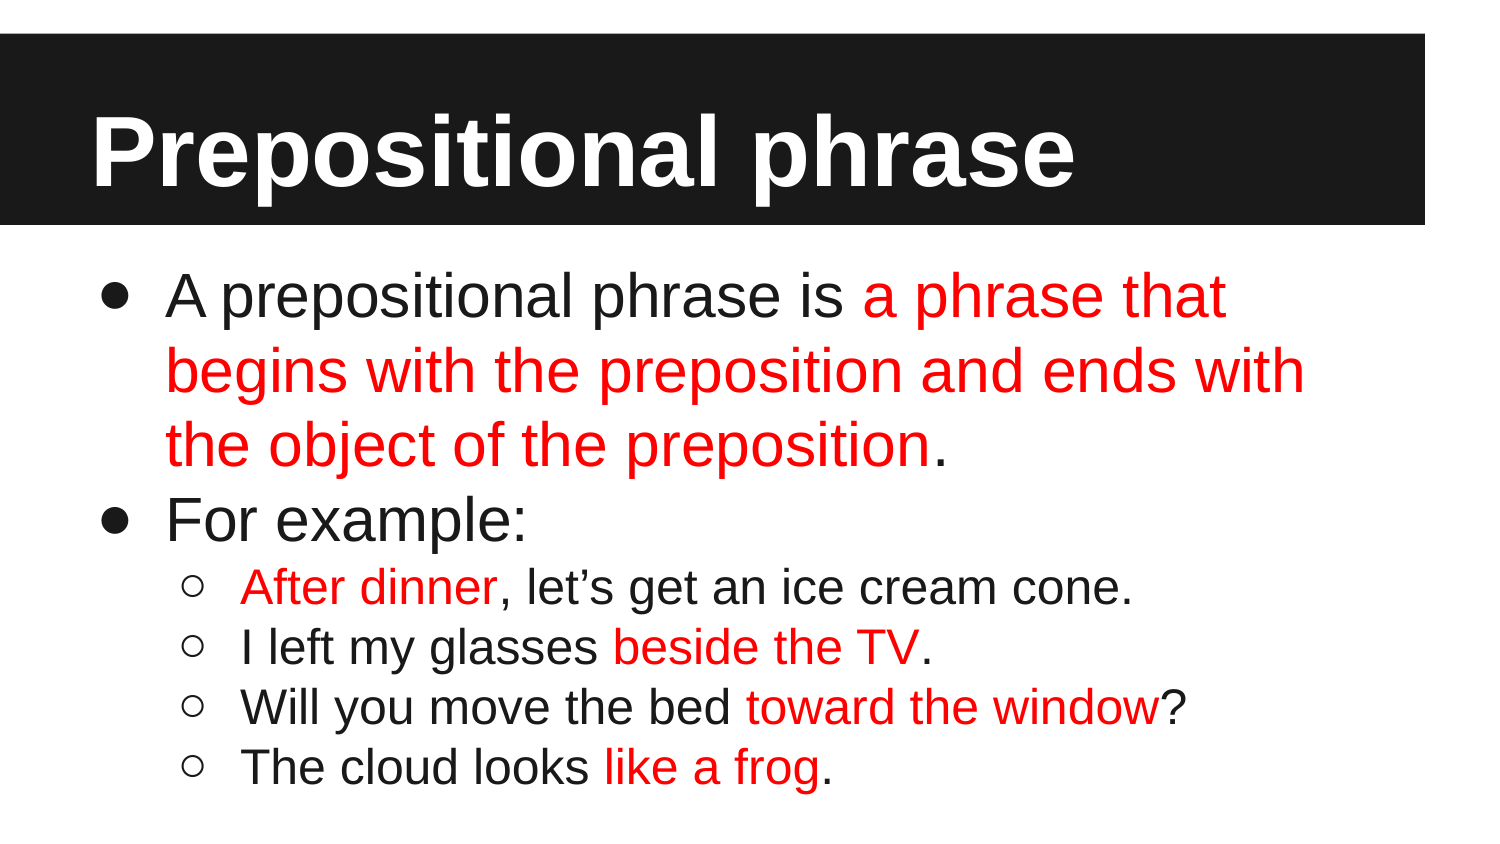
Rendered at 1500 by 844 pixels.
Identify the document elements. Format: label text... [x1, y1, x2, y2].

title Prepositional phrase [75, 33, 1425, 221]
list A prepositional phrase is a phrase that begins with the preposition and ends with the object of the preposition. For example: After dinner, let’s get an ice cream cone. I left my glasses beside the TV. Will you move the bed toward the window? The cloud looks like a frog. [75, 239, 1425, 808]
